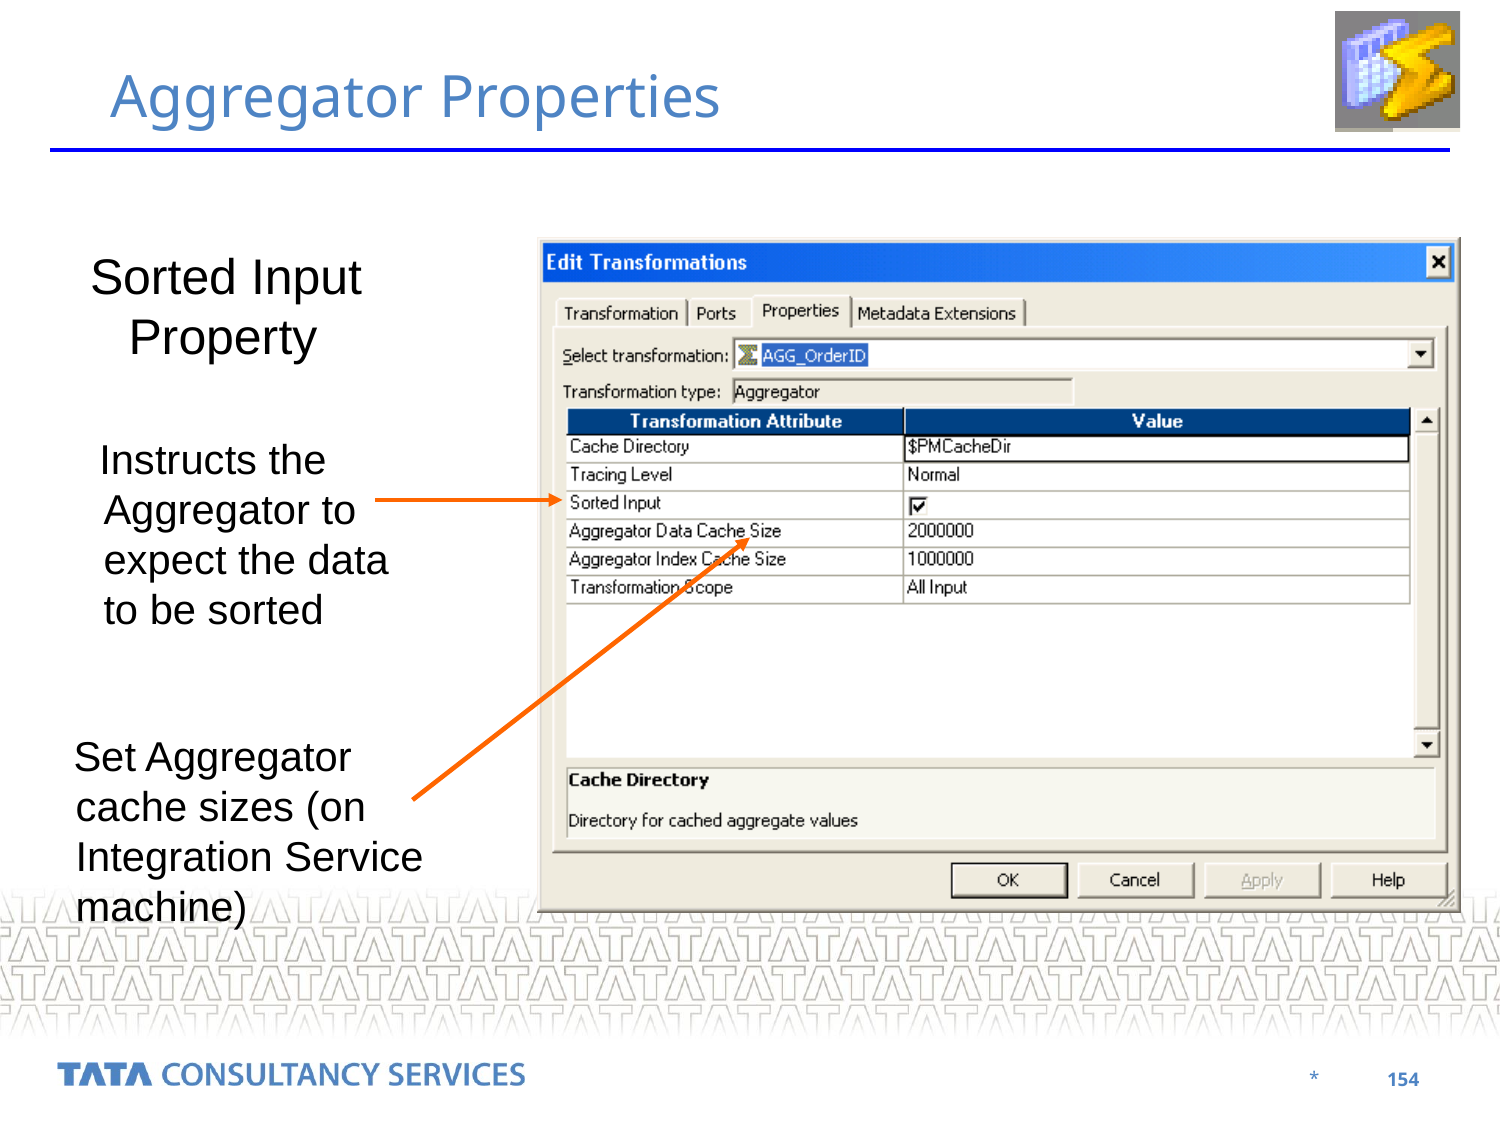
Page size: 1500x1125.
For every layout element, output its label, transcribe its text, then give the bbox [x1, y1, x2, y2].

picture [57, 1062, 525, 1086]
title Aggregator Properties [95, 22, 1456, 166]
text_box Instructs the Aggregator to expect the data to be sorted [49, 424, 438, 640]
text_box Sorted Input Property [75, 237, 425, 373]
slide_number ‹#› [1371, 1059, 1435, 1104]
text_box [412, 537, 751, 801]
picture [1334, 6, 1461, 133]
picture [0, 237, 1500, 1039]
text_box Set Aggregator cache sizes (on Integration Service machine) [12, 722, 475, 938]
